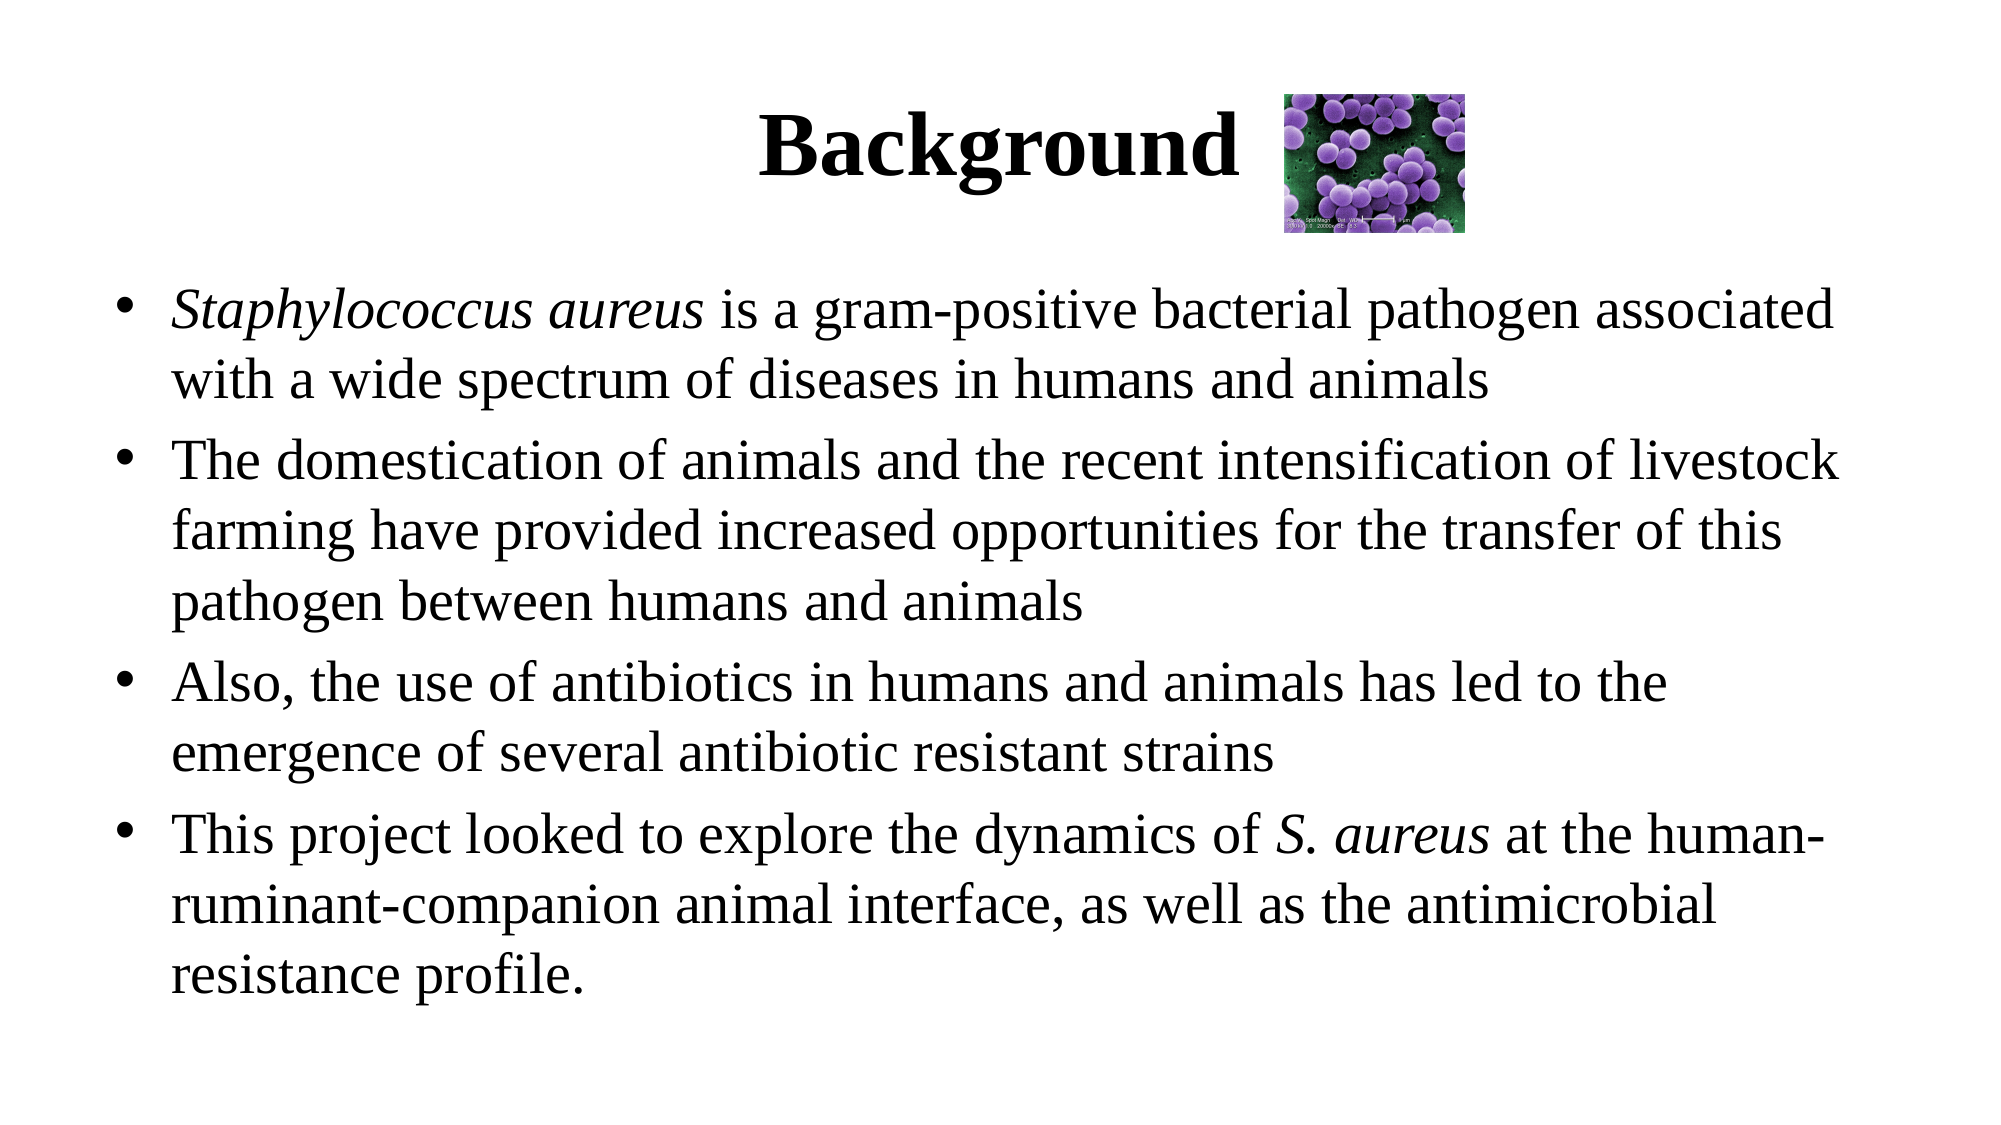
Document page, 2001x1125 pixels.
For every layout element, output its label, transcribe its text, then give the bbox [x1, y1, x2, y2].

picture [1283, 93, 1465, 233]
list Staphylococcus aureus is a gram-positive bacterial pathogen associated with a wide spectrum of diseases in humans and animals The domestication of animals and the recent intensification of livestock farming have provided increased opportunities for the transfer of this pathogen between humans and animals Also, the use of antibiotics in humans and animals has led to the emergence of several antibiotic resistant strains This project looked to explore the dynamics of S. aureus at the human-ruminant-companion animal interface, as well as the antimicrobial resistance profile. [99, 262, 1900, 1005]
title Background [99, 45, 1900, 233]
